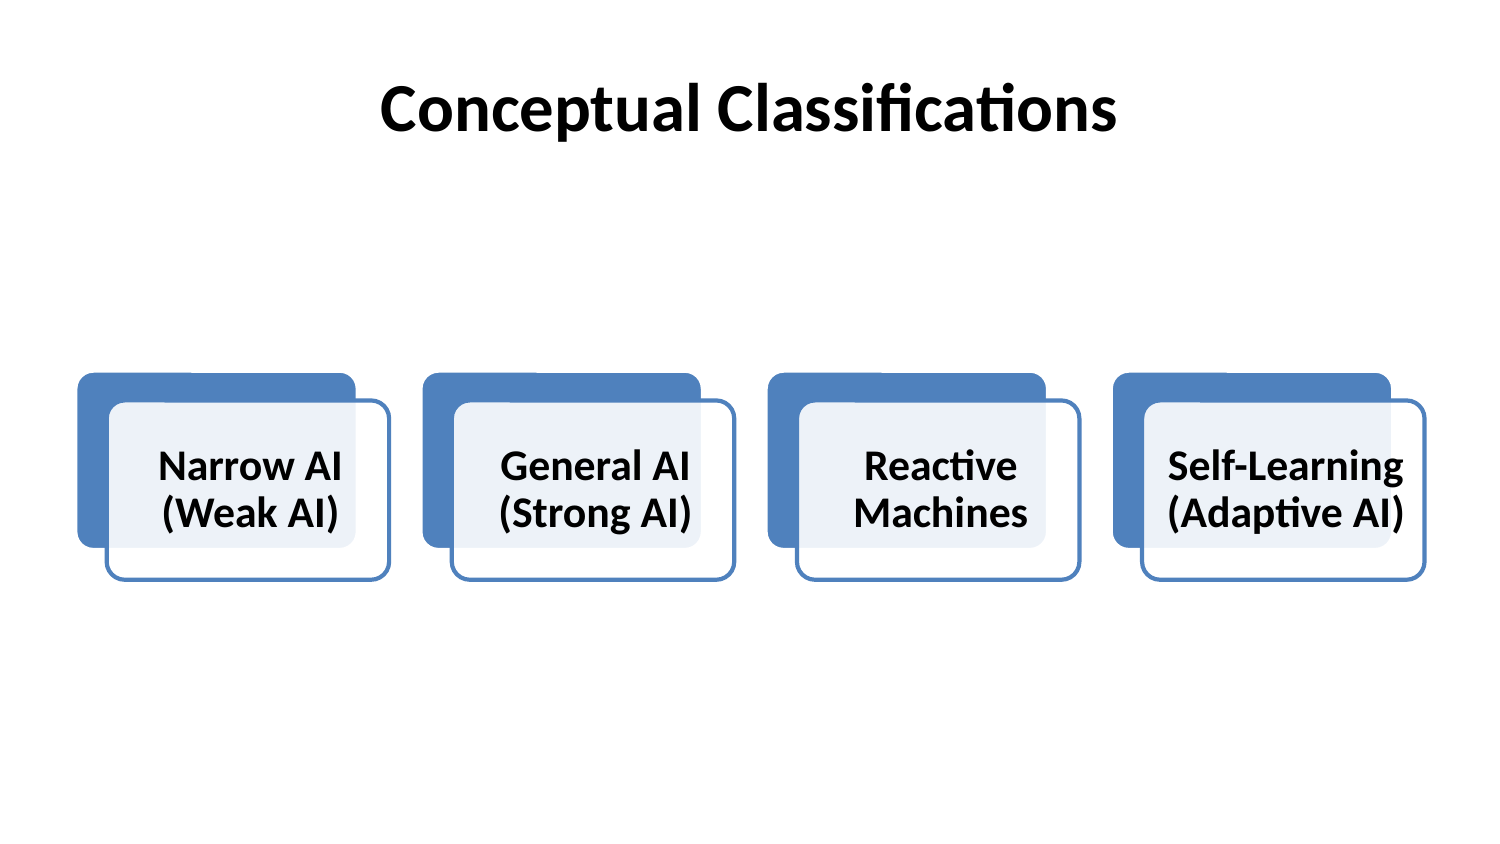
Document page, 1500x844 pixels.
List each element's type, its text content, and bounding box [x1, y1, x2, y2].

title Conceptual Classifications [75, 33, 1425, 175]
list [74, 196, 1426, 754]
